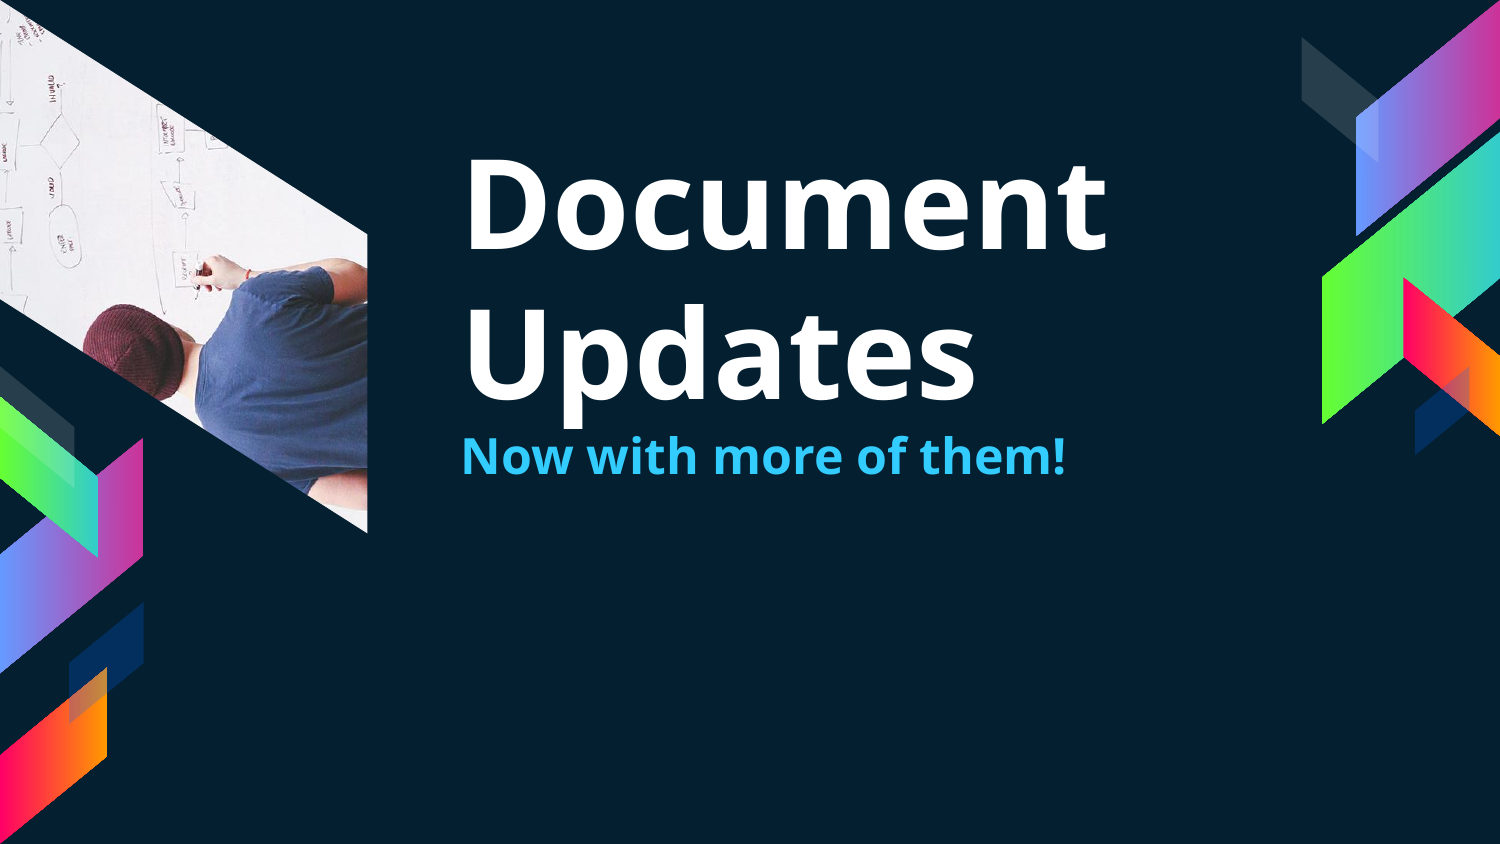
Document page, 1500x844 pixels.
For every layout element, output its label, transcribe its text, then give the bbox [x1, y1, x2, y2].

picture [0, 0, 451, 534]
title Document Updates [455, 249, 1267, 441]
subtitle Now with more of them! [445, 409, 1256, 648]
